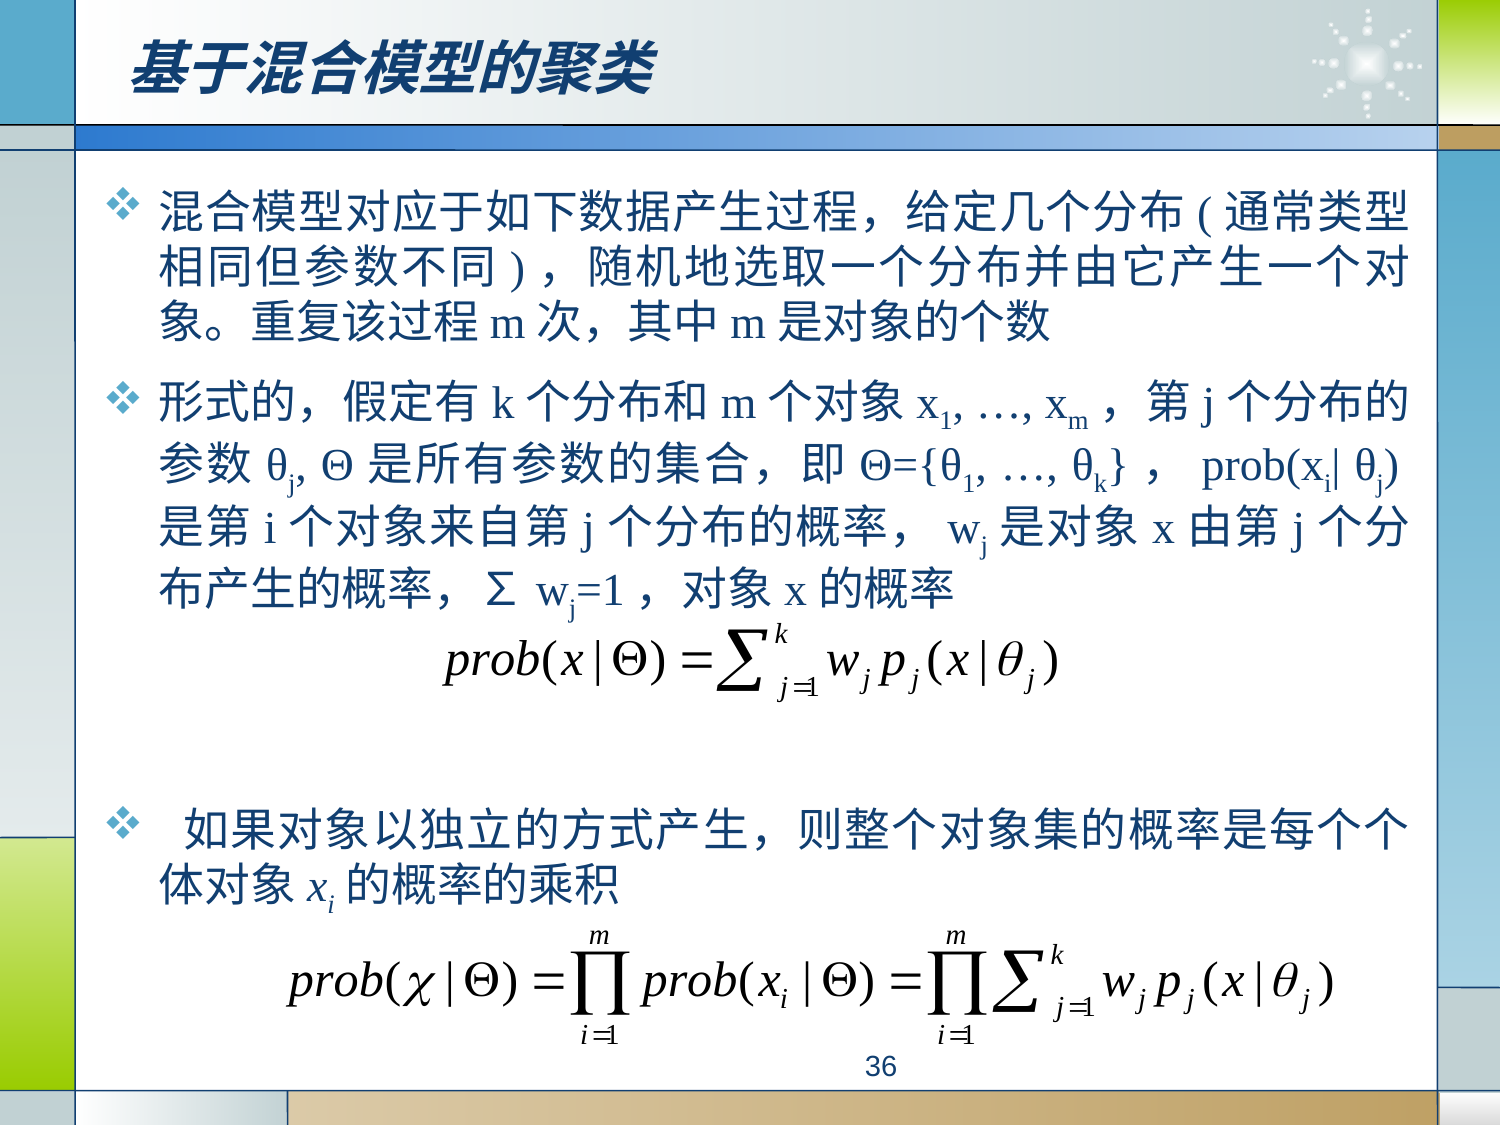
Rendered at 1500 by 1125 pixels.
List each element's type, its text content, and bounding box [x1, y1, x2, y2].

slide_number 36 [562, 1063, 913, 1081]
title 基于混合模型的聚类 [112, 19, 1213, 113]
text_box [274, 912, 1343, 1055]
list 混合模型对应于如下数据产生过程，给定几个分布(通常类型相同但参数不同)，随机地选取一个分布并由它产生一个对象。重复该过程m次，其中m是对象的个数 形式的，假定有k个分布和m个对象x1, …, xm，第j个分布的参数θj, Θ是所有参数的集合，即Θ={θ1, …, θk}，prob(xi| θj)是第i个对象来自第j个分布的概率，wj是对象x由第j个分布产生的概率，∑wj=1，对象x的概率 如果对象以独立的方式产生，则整个对象集的概率是每个个体对象xi的概率的乘积 [87, 174, 1426, 1001]
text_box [431, 612, 1069, 714]
